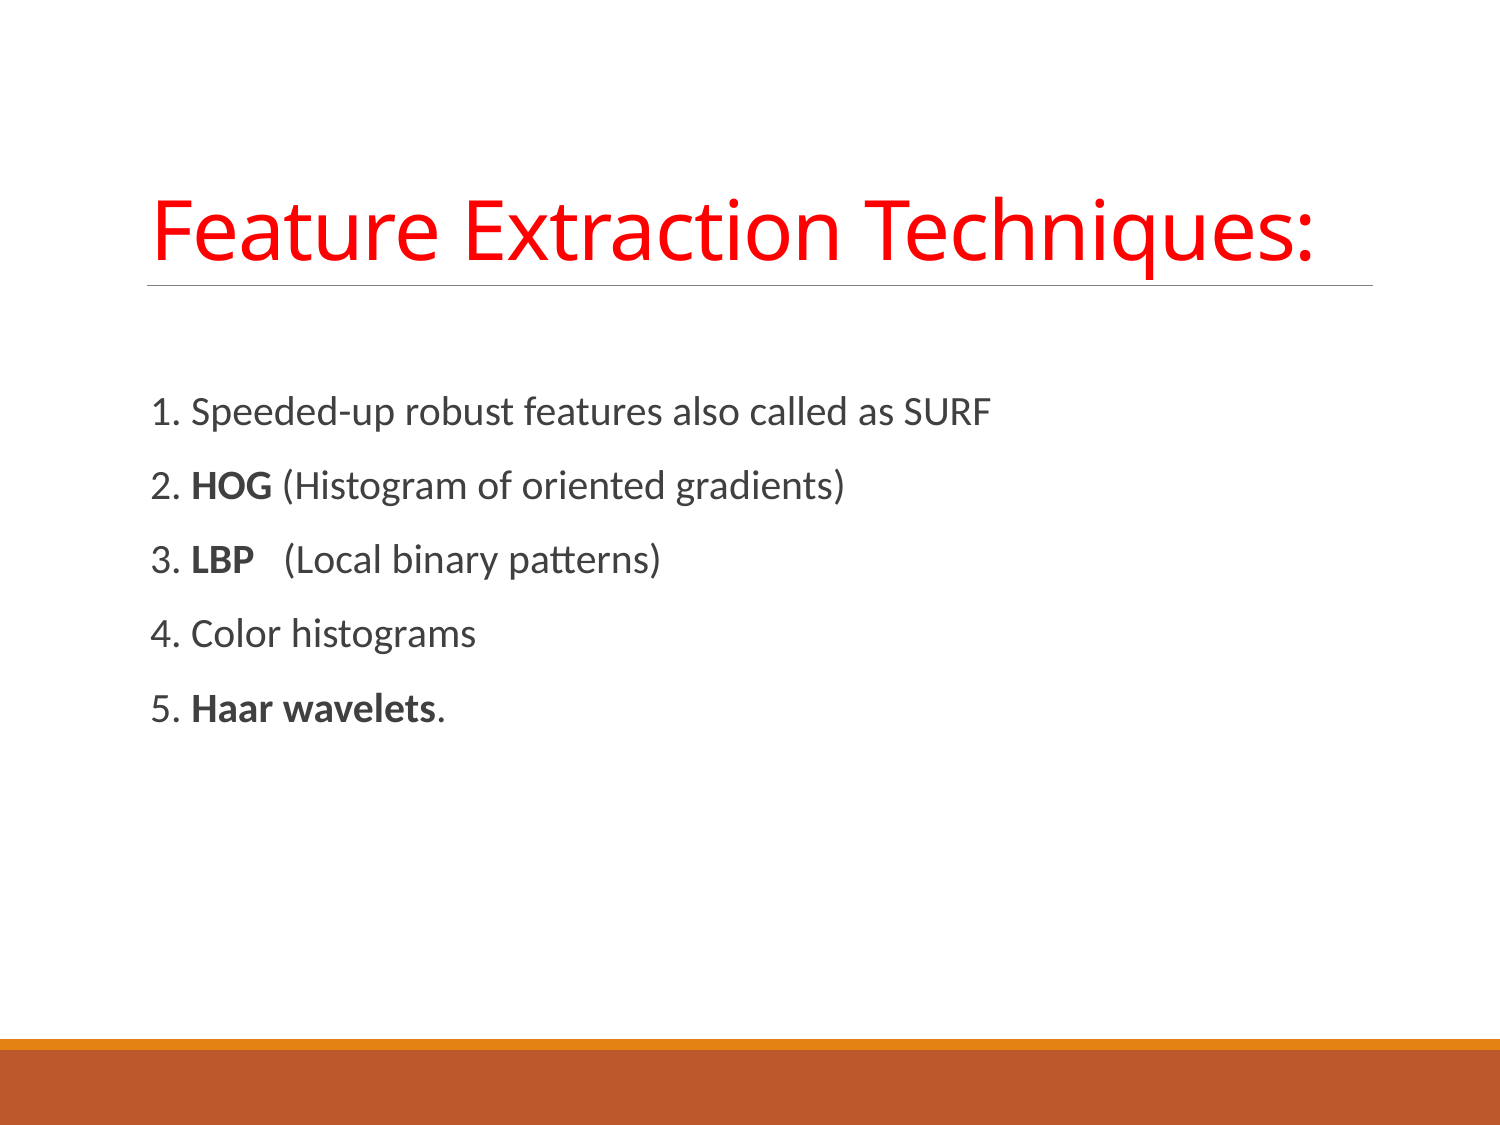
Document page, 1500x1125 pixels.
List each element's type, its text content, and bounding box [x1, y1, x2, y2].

title Feature Extraction Techniques: [135, 47, 1373, 285]
list 1. Speeded-up robust features also called as SURF 2. HOG (Histogram of oriented gradients) 3. LBP (Local binary patterns) 4. Color histograms 5. Haar wavelets. [135, 302, 1373, 963]
